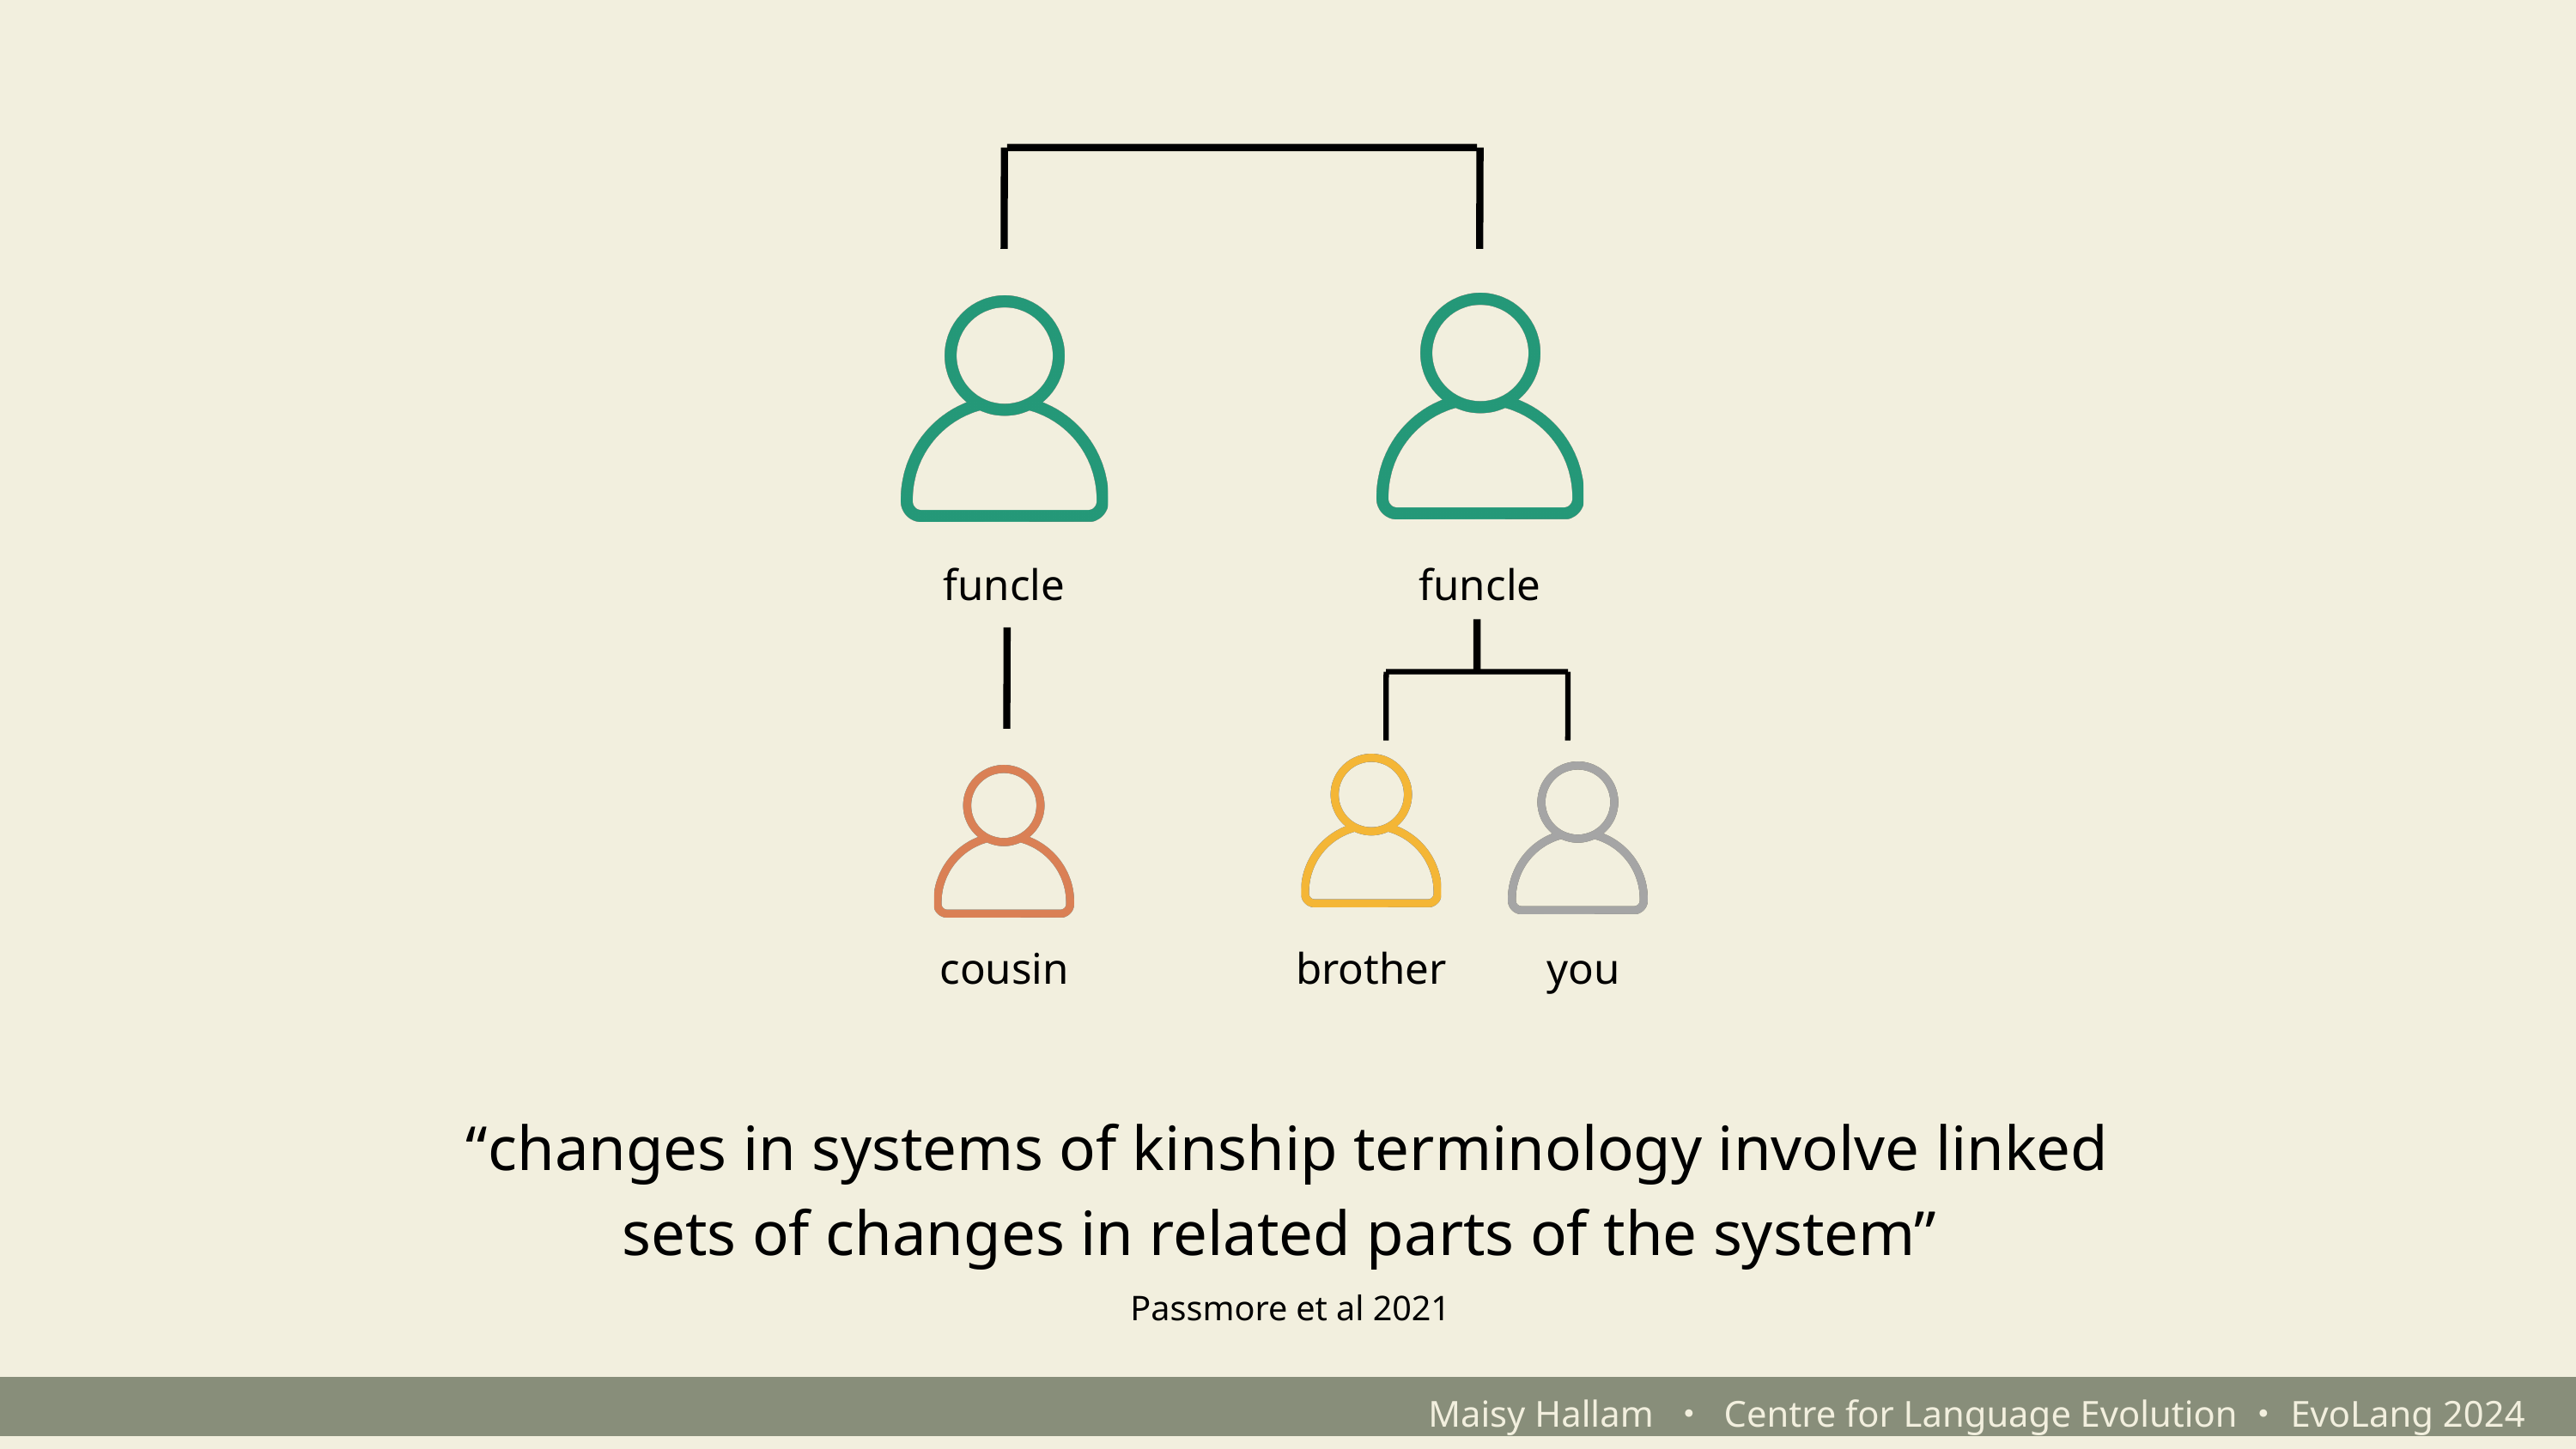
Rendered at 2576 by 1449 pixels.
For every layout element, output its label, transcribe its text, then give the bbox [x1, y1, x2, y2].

text_box Passmore et al 2021 [1117, 1279, 1463, 1327]
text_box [900, 144, 1675, 990]
text_box “changes in systems of kinship terminology involve linked sets of changes in related parts of the system” [437, 1097, 2139, 1268]
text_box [0, 1376, 2576, 1437]
